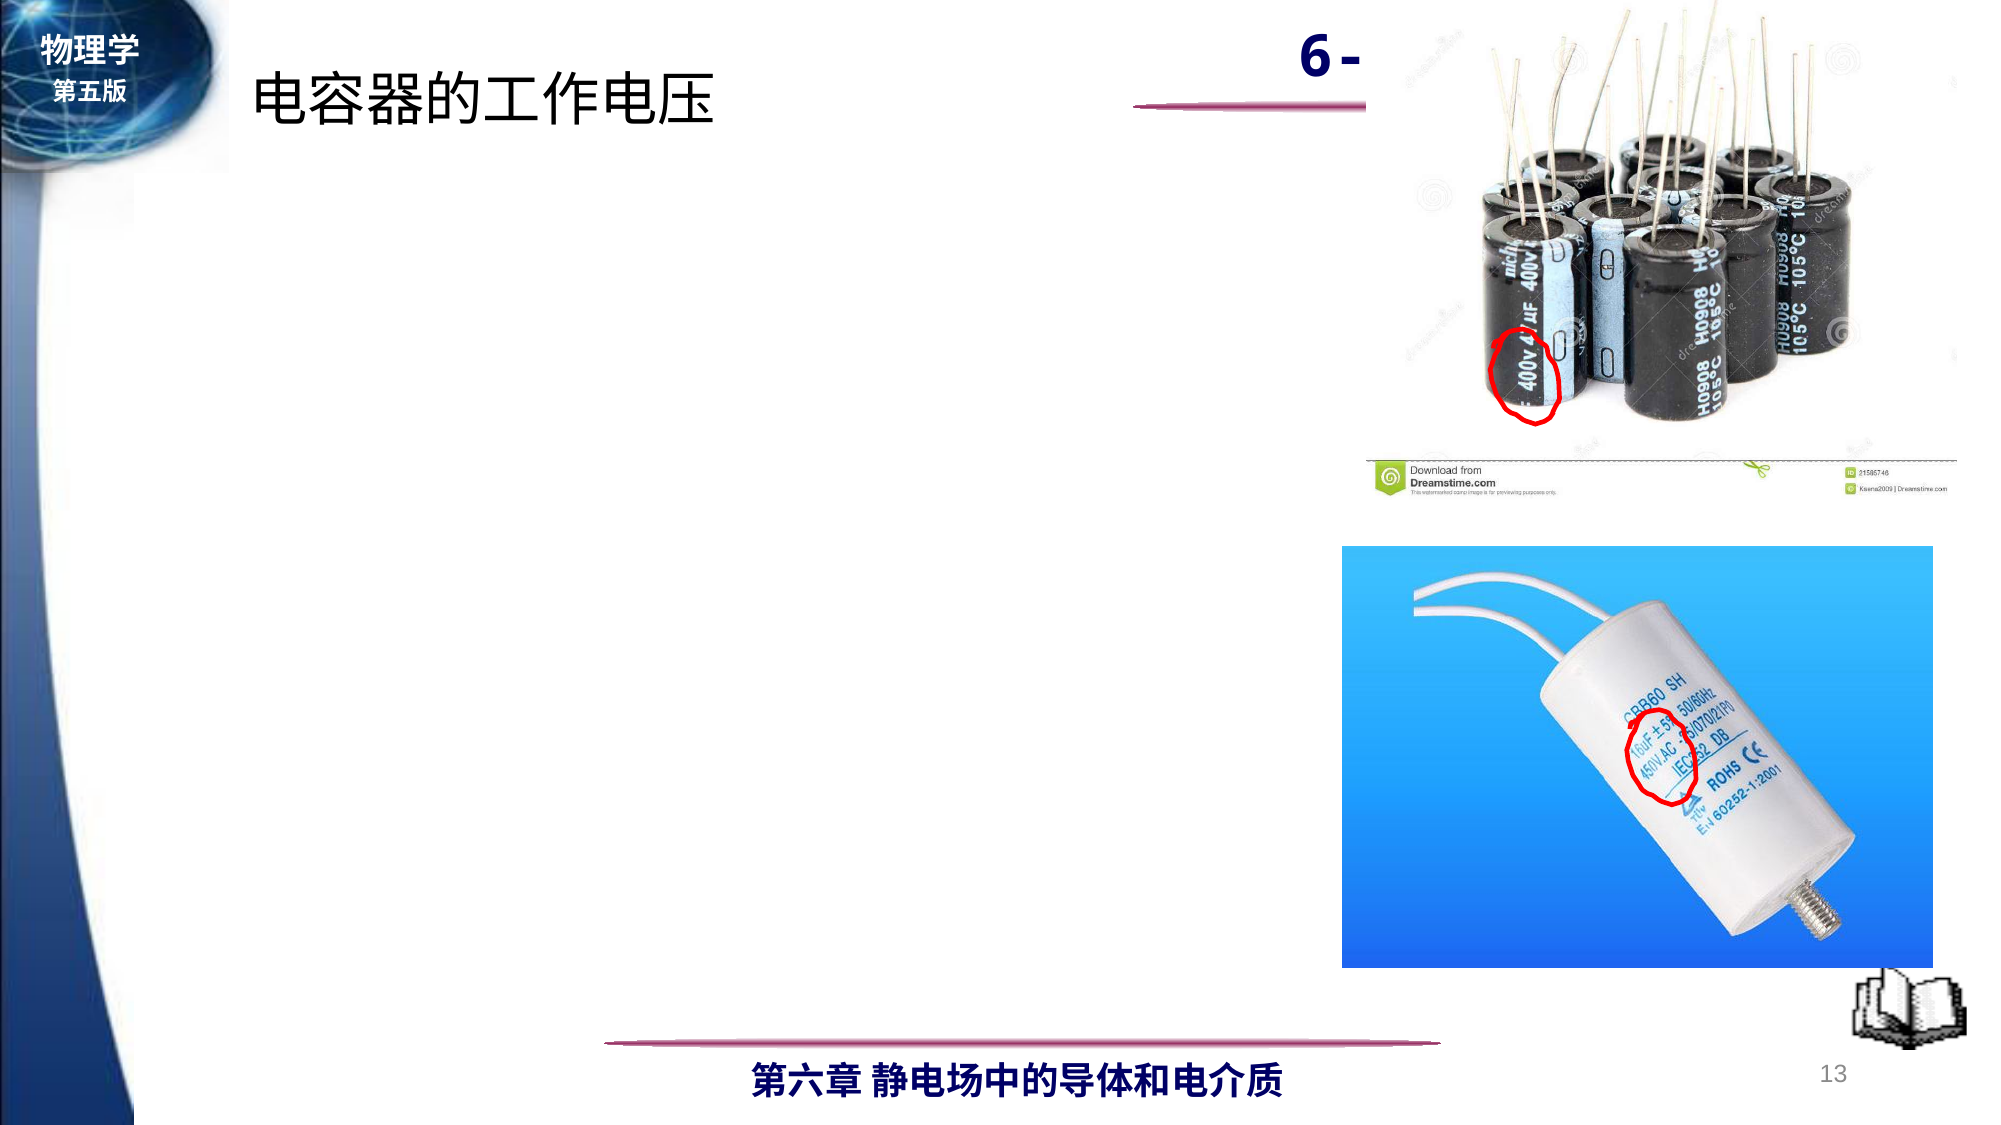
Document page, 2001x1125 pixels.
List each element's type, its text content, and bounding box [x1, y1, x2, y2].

picture [1342, 546, 1967, 1050]
text_box 电容器的工作电压 [235, 54, 731, 140]
picture [1366, 0, 1957, 501]
picture [0, 0, 229, 1125]
slide_number 13 [1412, 1042, 1863, 1103]
